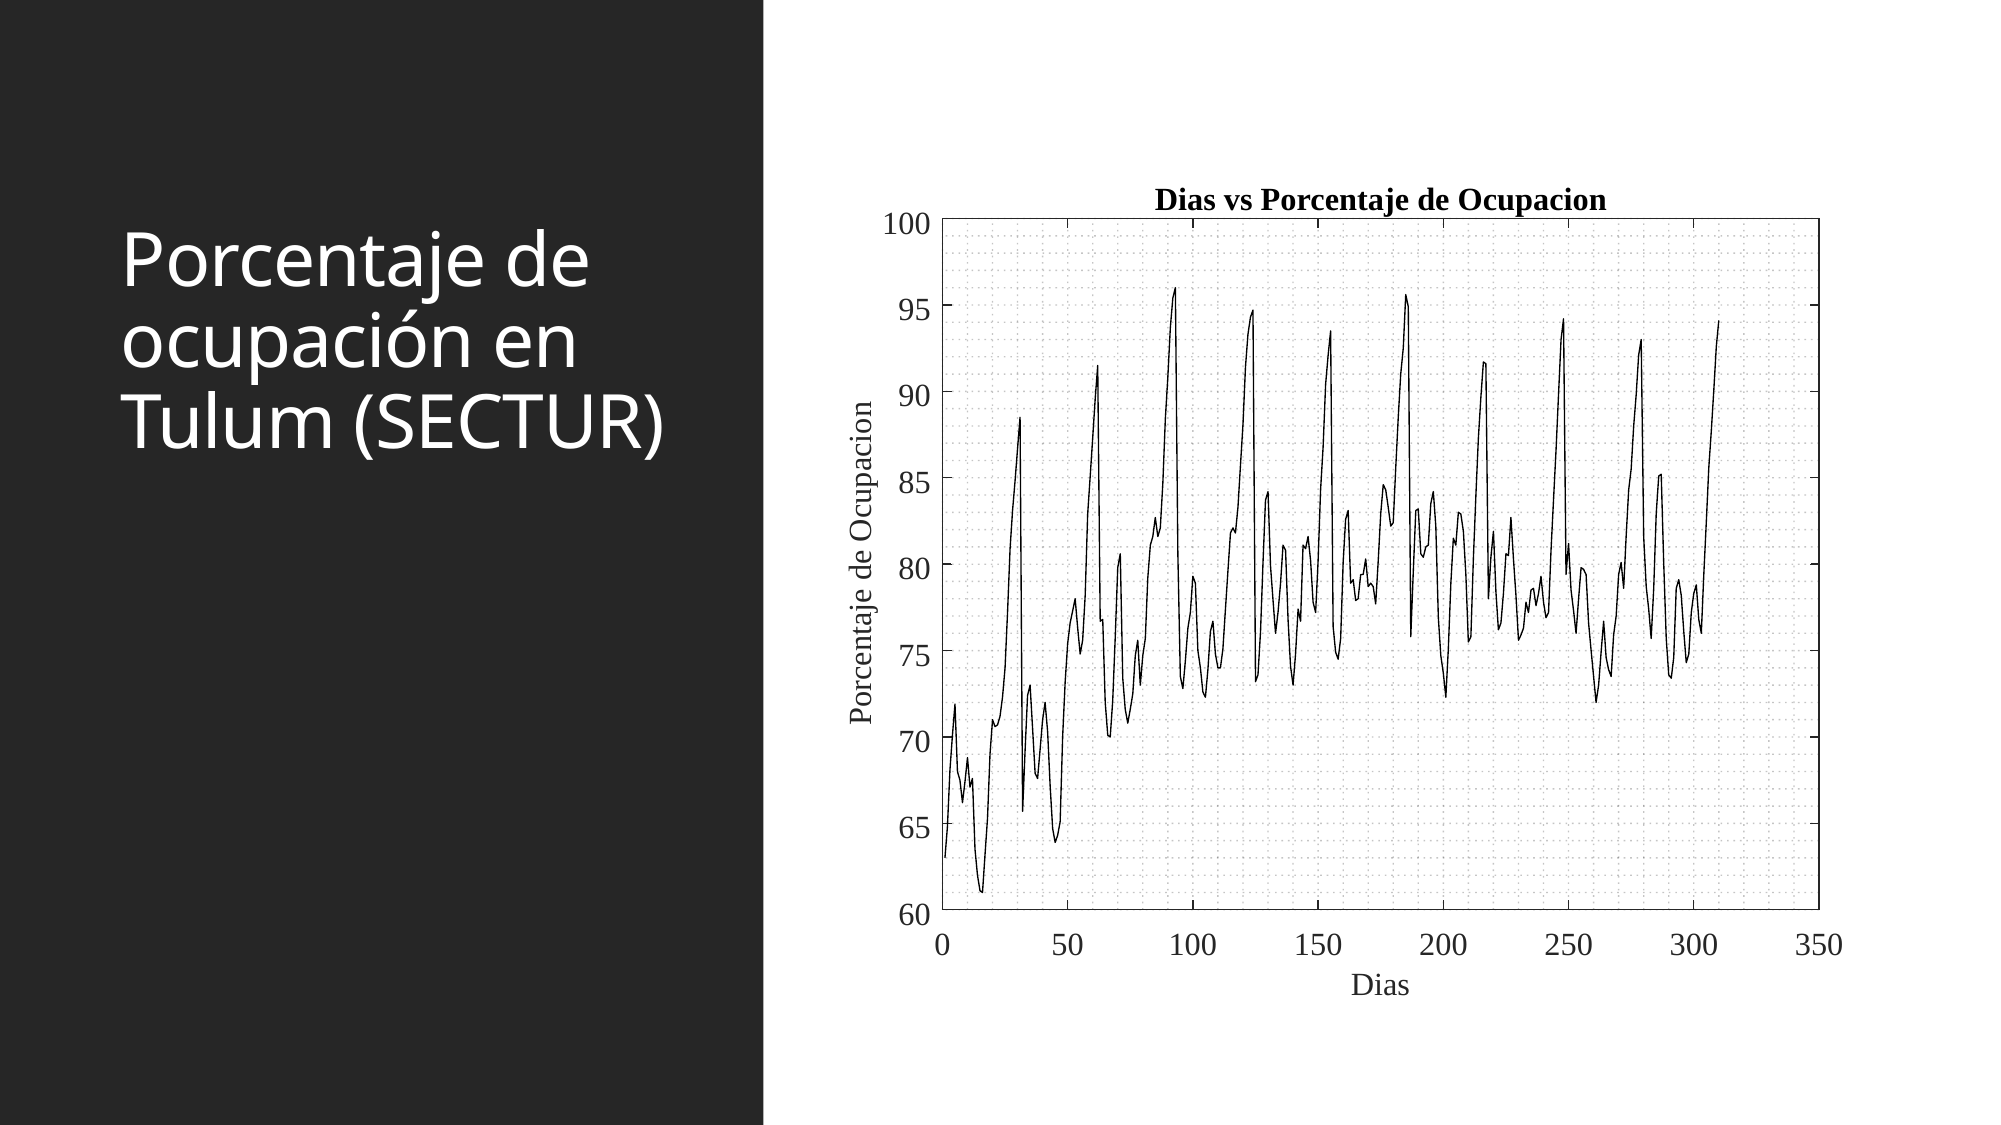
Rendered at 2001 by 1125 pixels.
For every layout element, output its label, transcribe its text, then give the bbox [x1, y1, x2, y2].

title Porcentaje de ocupación en Tulum (SECTUR) [105, 128, 683, 473]
picture [794, 154, 1925, 1003]
